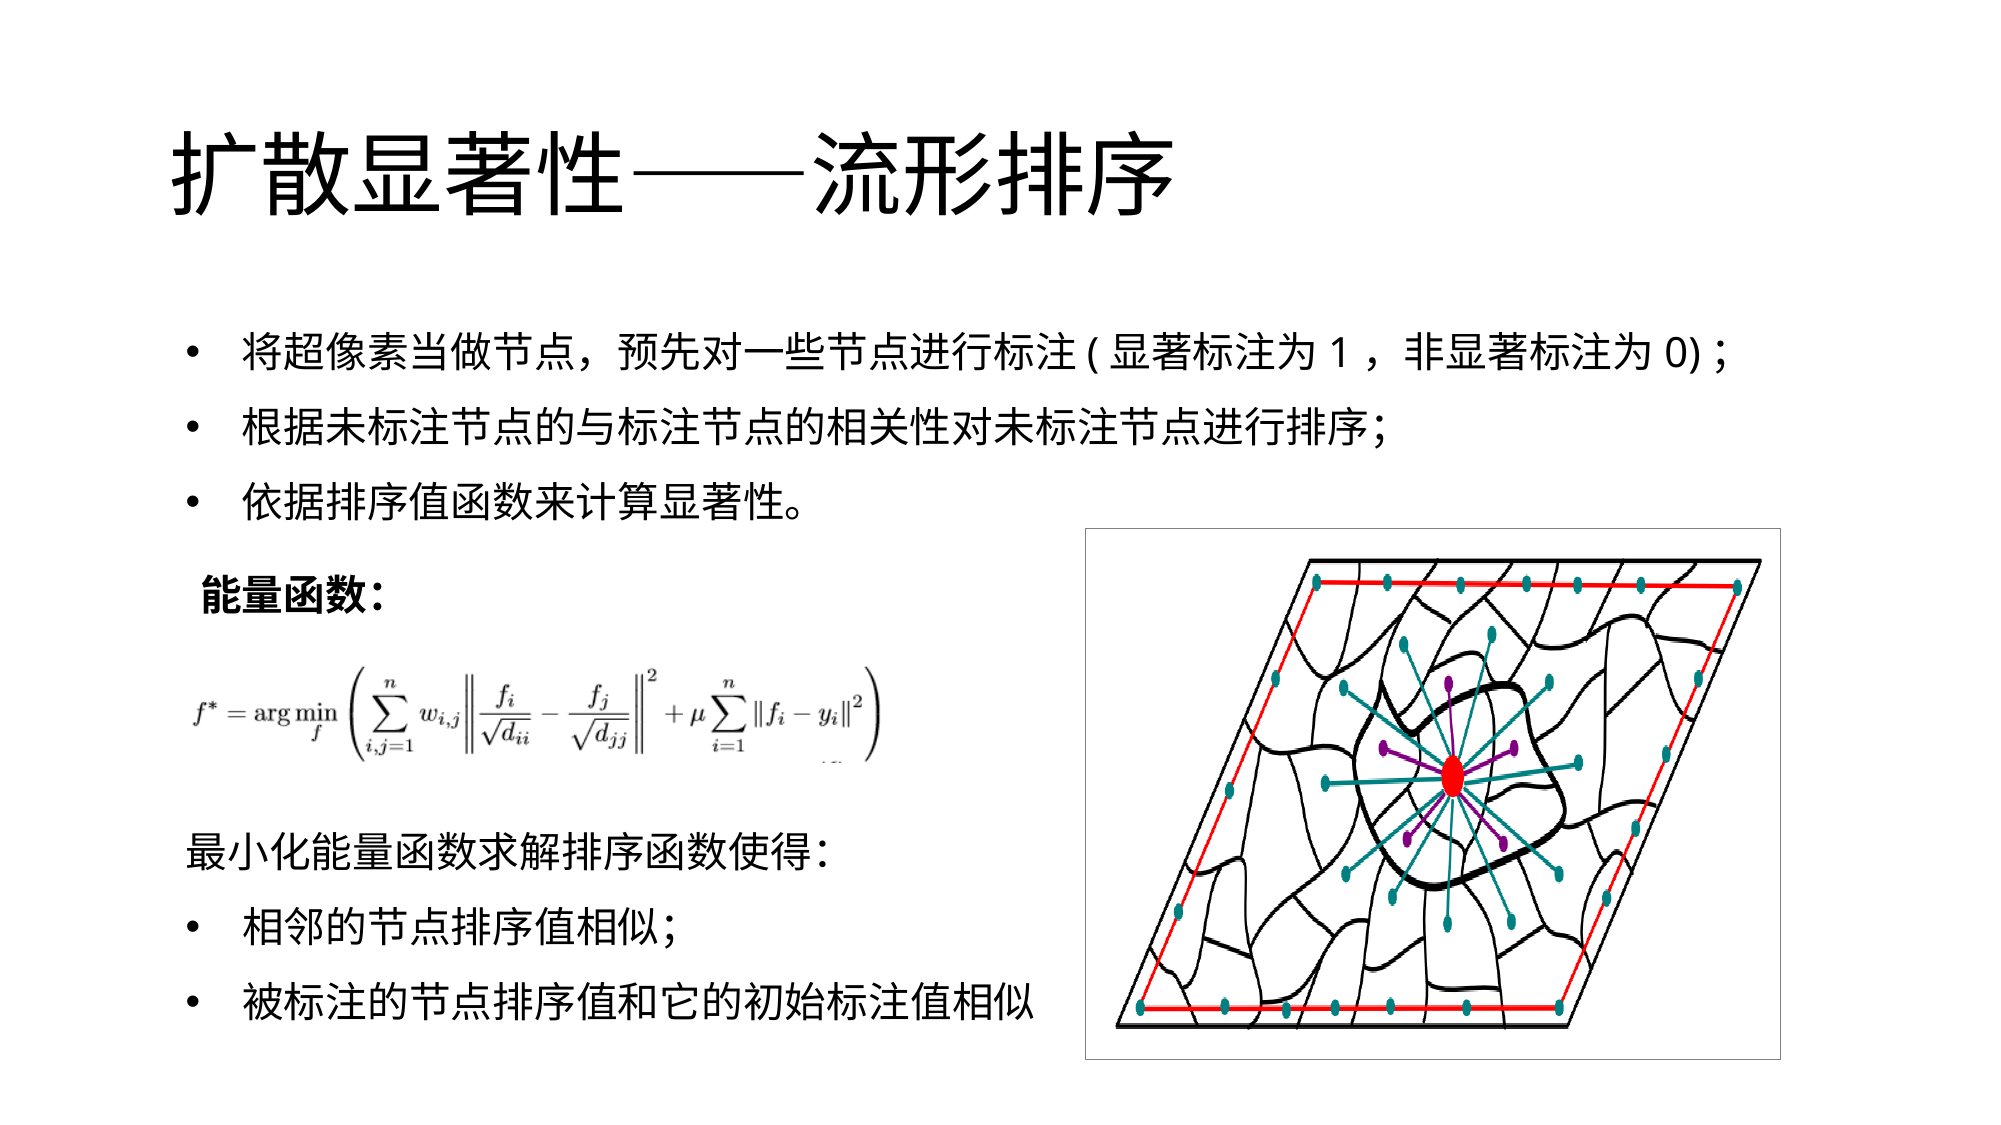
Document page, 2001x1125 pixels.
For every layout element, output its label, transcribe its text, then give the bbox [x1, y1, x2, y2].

text_box 能量函数： [185, 561, 969, 626]
title 扩散显著性——流形排序 [153, 69, 1879, 288]
text_box 最小化能量函数求解排序函数使得： 相邻的节点排序值相似； 被标注的节点排序值和它的初始标注值相似 [170, 793, 1085, 1034]
picture [1085, 528, 1781, 1060]
text_box 将超像素当做节点，预先对一些节点进行标注(显著标注为1，非显著标注为0)； 根据未标注节点的与标注节点的相关性对未标注节点进行排序； 依据排序值函数来计算显著性。 [170, 293, 1834, 534]
picture [185, 658, 882, 763]
